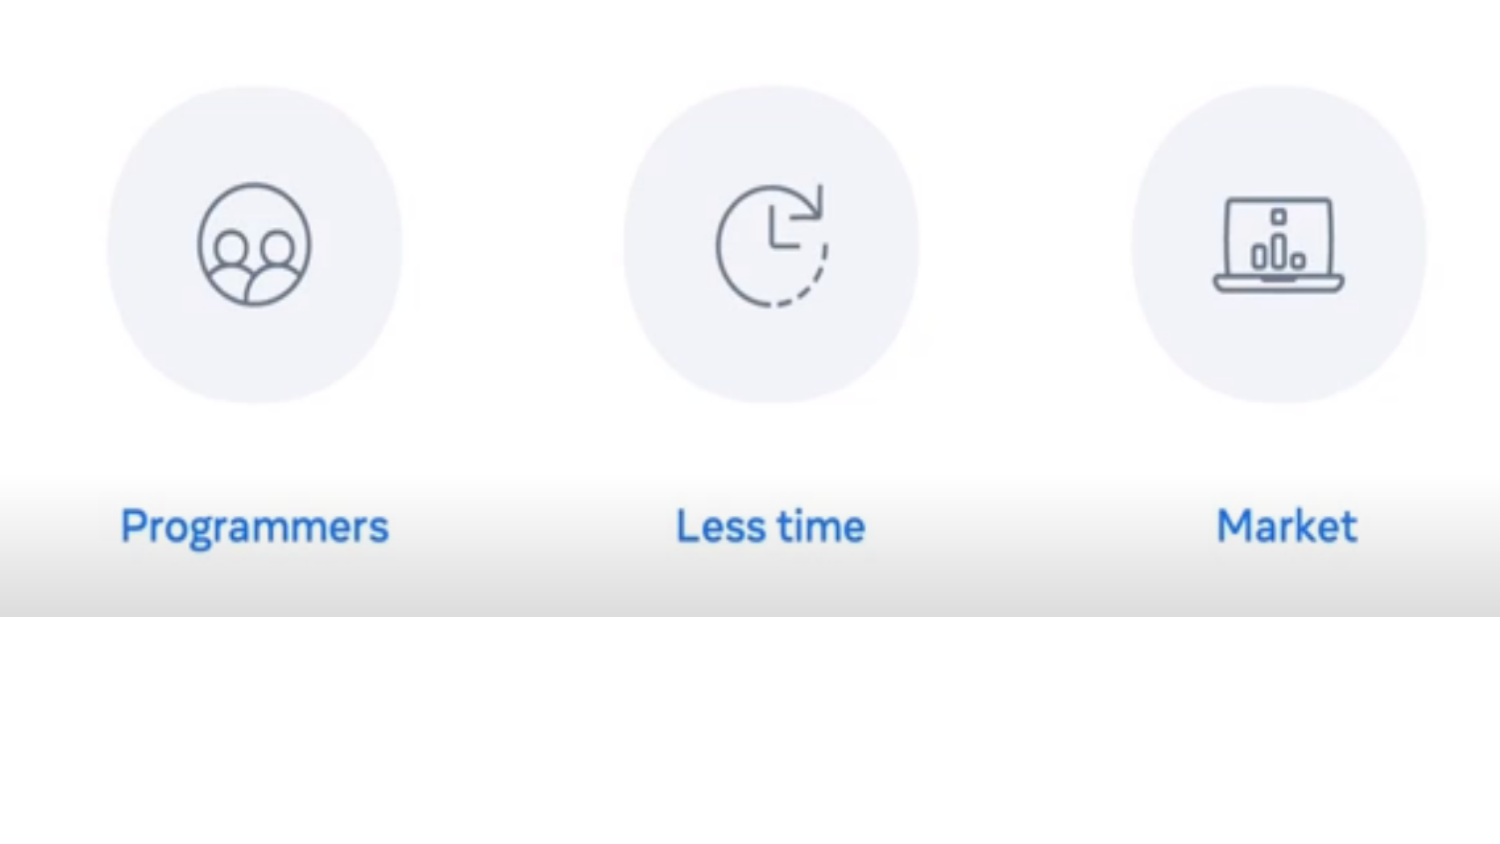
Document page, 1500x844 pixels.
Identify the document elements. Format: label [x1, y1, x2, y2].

picture [0, 0, 1500, 617]
